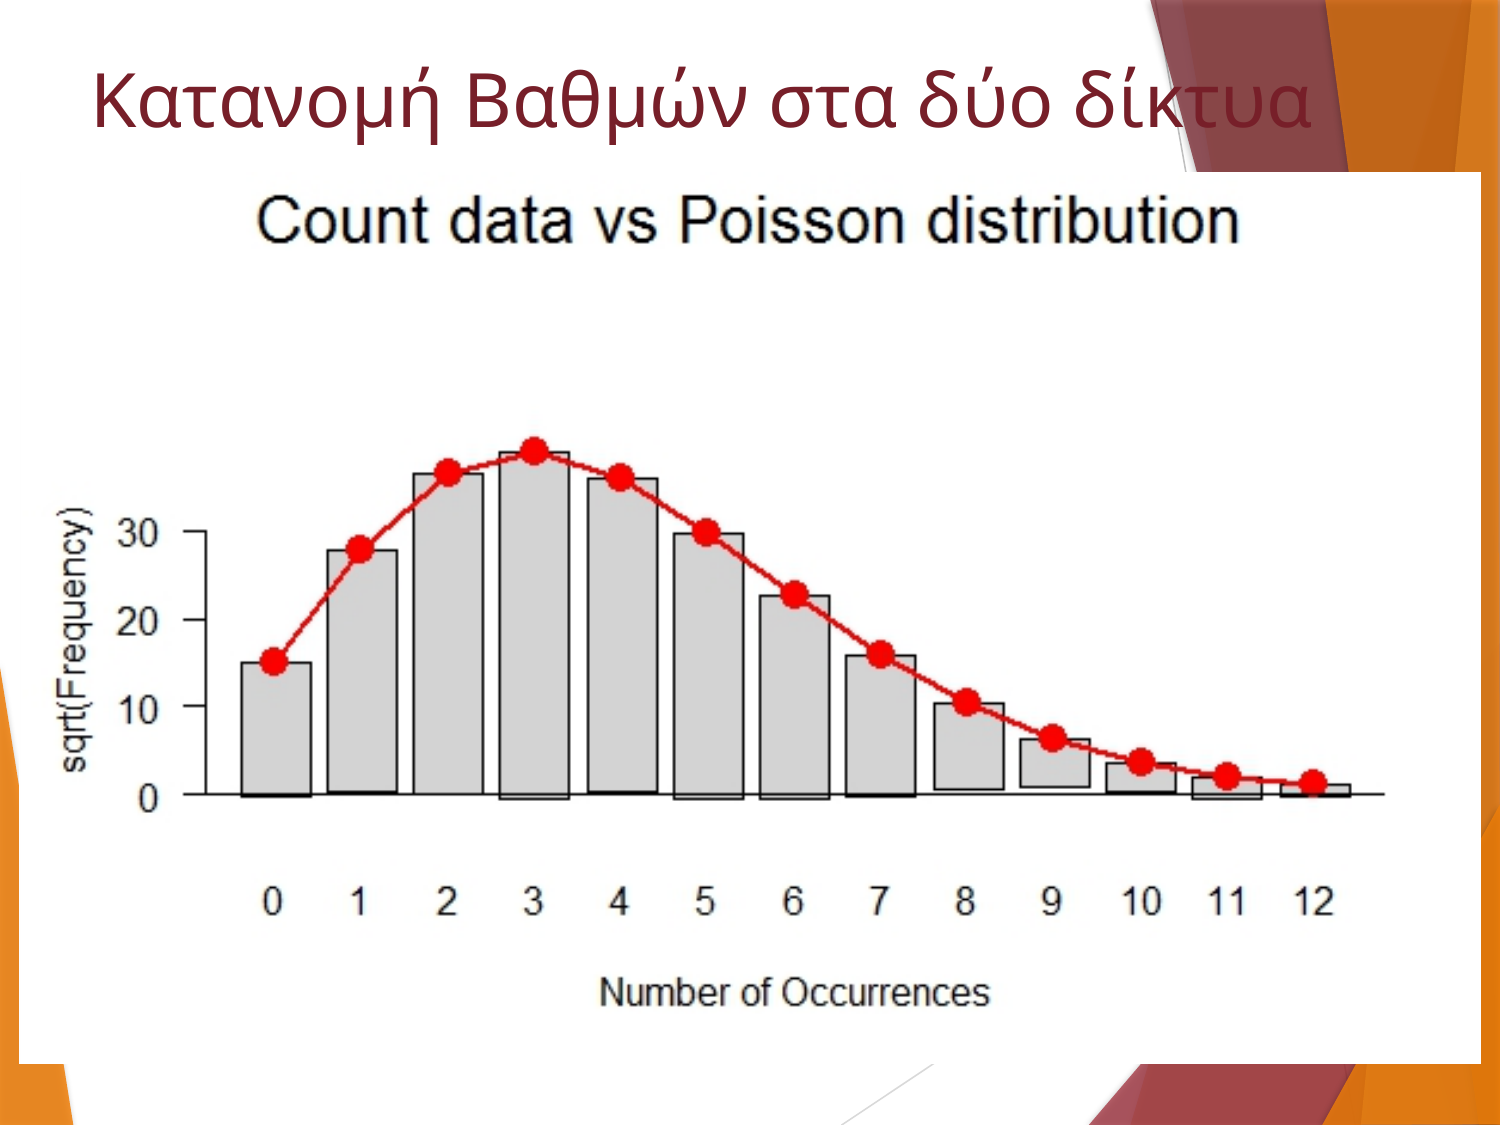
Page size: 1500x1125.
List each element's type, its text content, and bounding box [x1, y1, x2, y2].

picture [18, 172, 1482, 1064]
title Κατανομή Βαθμών στα δύο δίκτυα [75, 45, 1425, 171]
